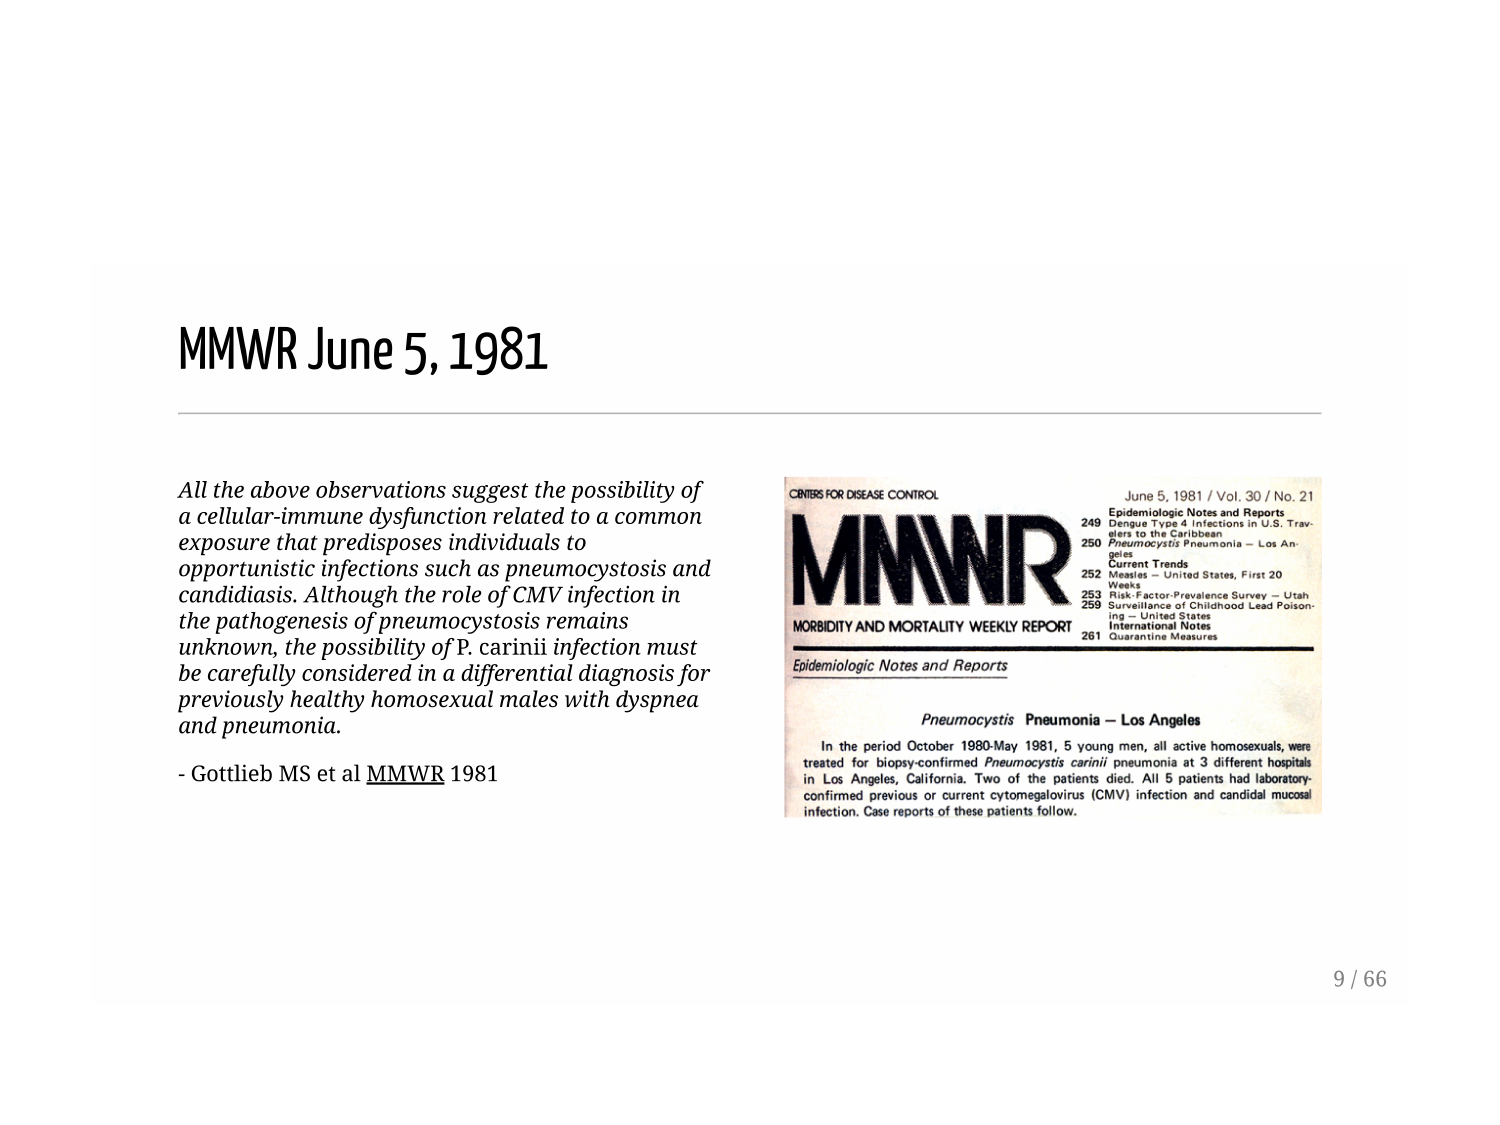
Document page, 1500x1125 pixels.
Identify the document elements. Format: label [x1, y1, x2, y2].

picture [91, 262, 1409, 1005]
